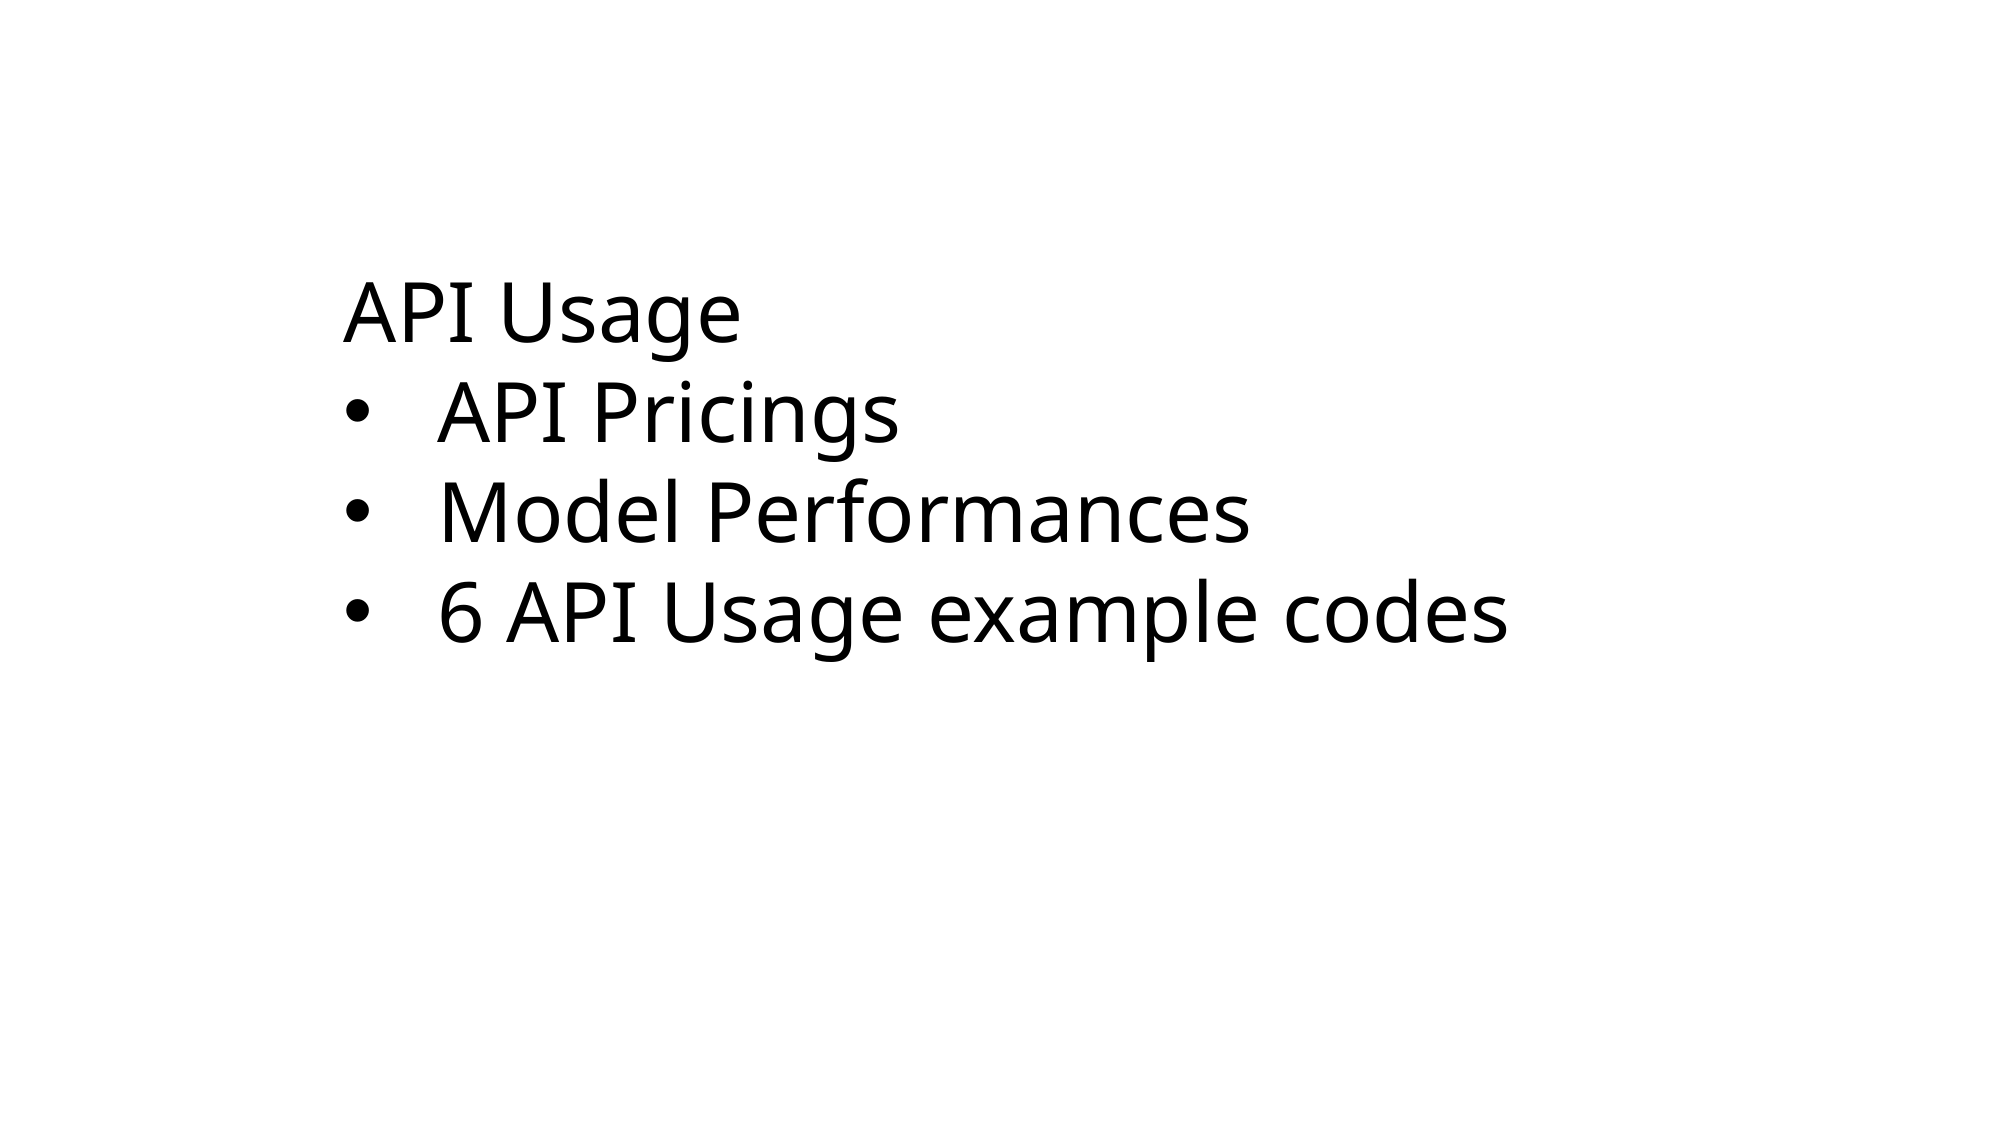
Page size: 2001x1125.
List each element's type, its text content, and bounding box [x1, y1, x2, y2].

text_box API Usage API Pricings Model Performances 6 API Usage example codes [329, 251, 2000, 767]
